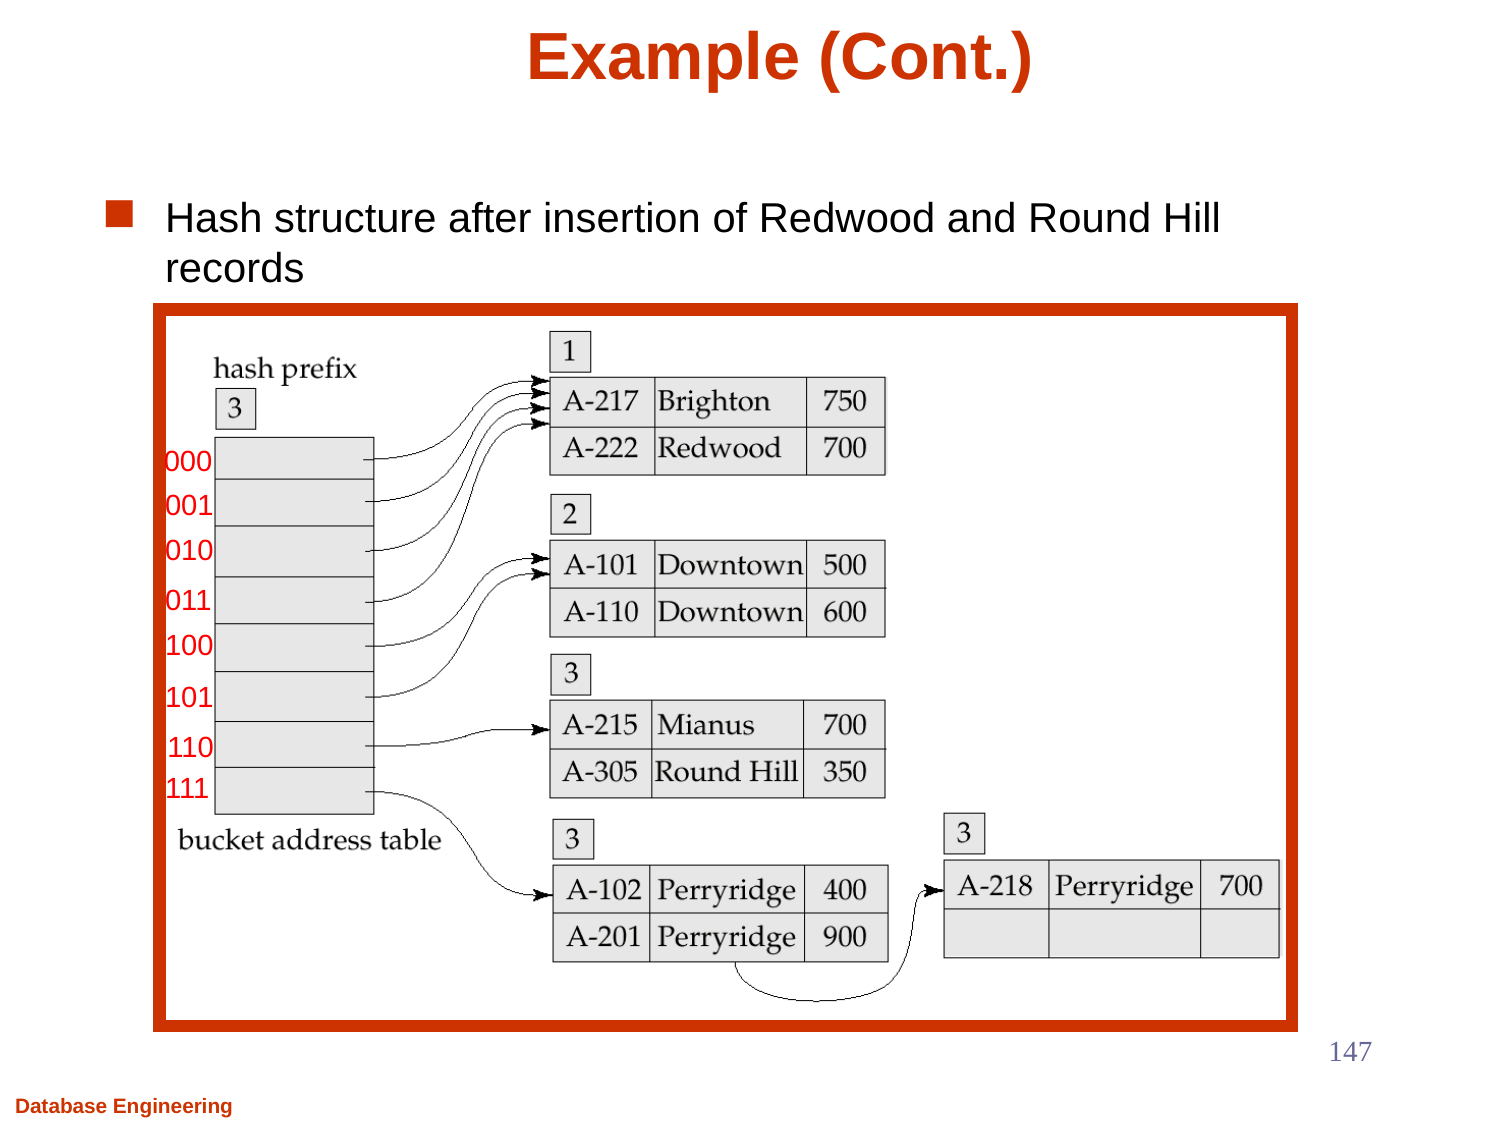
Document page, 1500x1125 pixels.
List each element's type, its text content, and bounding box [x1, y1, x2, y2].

text_box 101 [150, 671, 160, 721]
list Hash structure after insertion of Redwood and Round Hill records [93, 182, 1382, 984]
picture [165, 315, 1287, 1020]
title Example (Cont.) [117, 0, 1443, 101]
text_box 110 [152, 721, 160, 761]
text_box 010 [150, 523, 160, 573]
text_box 000 [149, 434, 160, 485]
text_box 111 [150, 761, 160, 812]
slide_number 147 [1074, 1024, 1388, 1101]
text_box 100 [150, 618, 160, 669]
text_box 011 [150, 573, 160, 618]
text_box 001 [150, 478, 160, 523]
